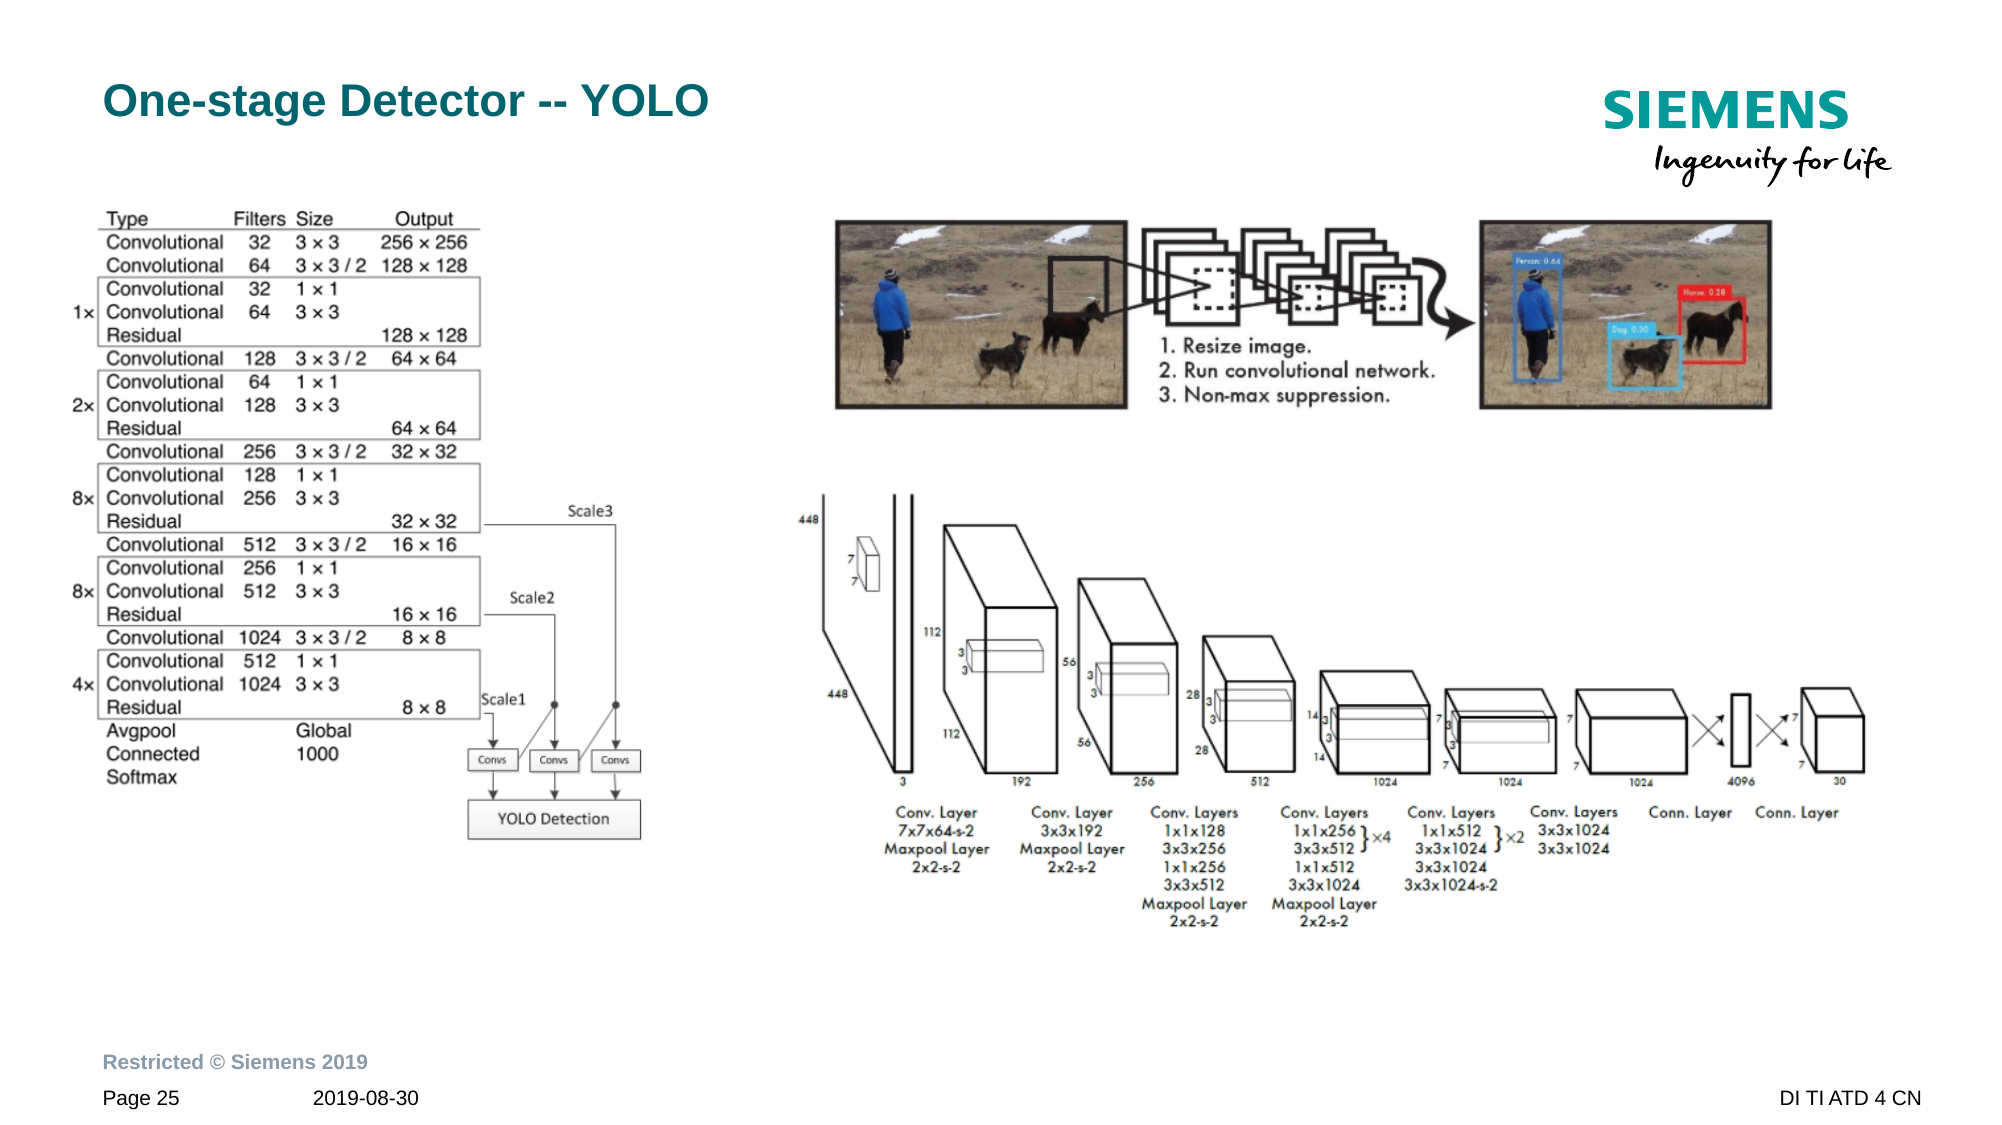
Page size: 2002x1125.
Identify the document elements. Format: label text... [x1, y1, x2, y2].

picture [775, 219, 1881, 941]
picture [55, 195, 655, 847]
title One-stage Detector -- YOLO [0, 0, 2001, 237]
